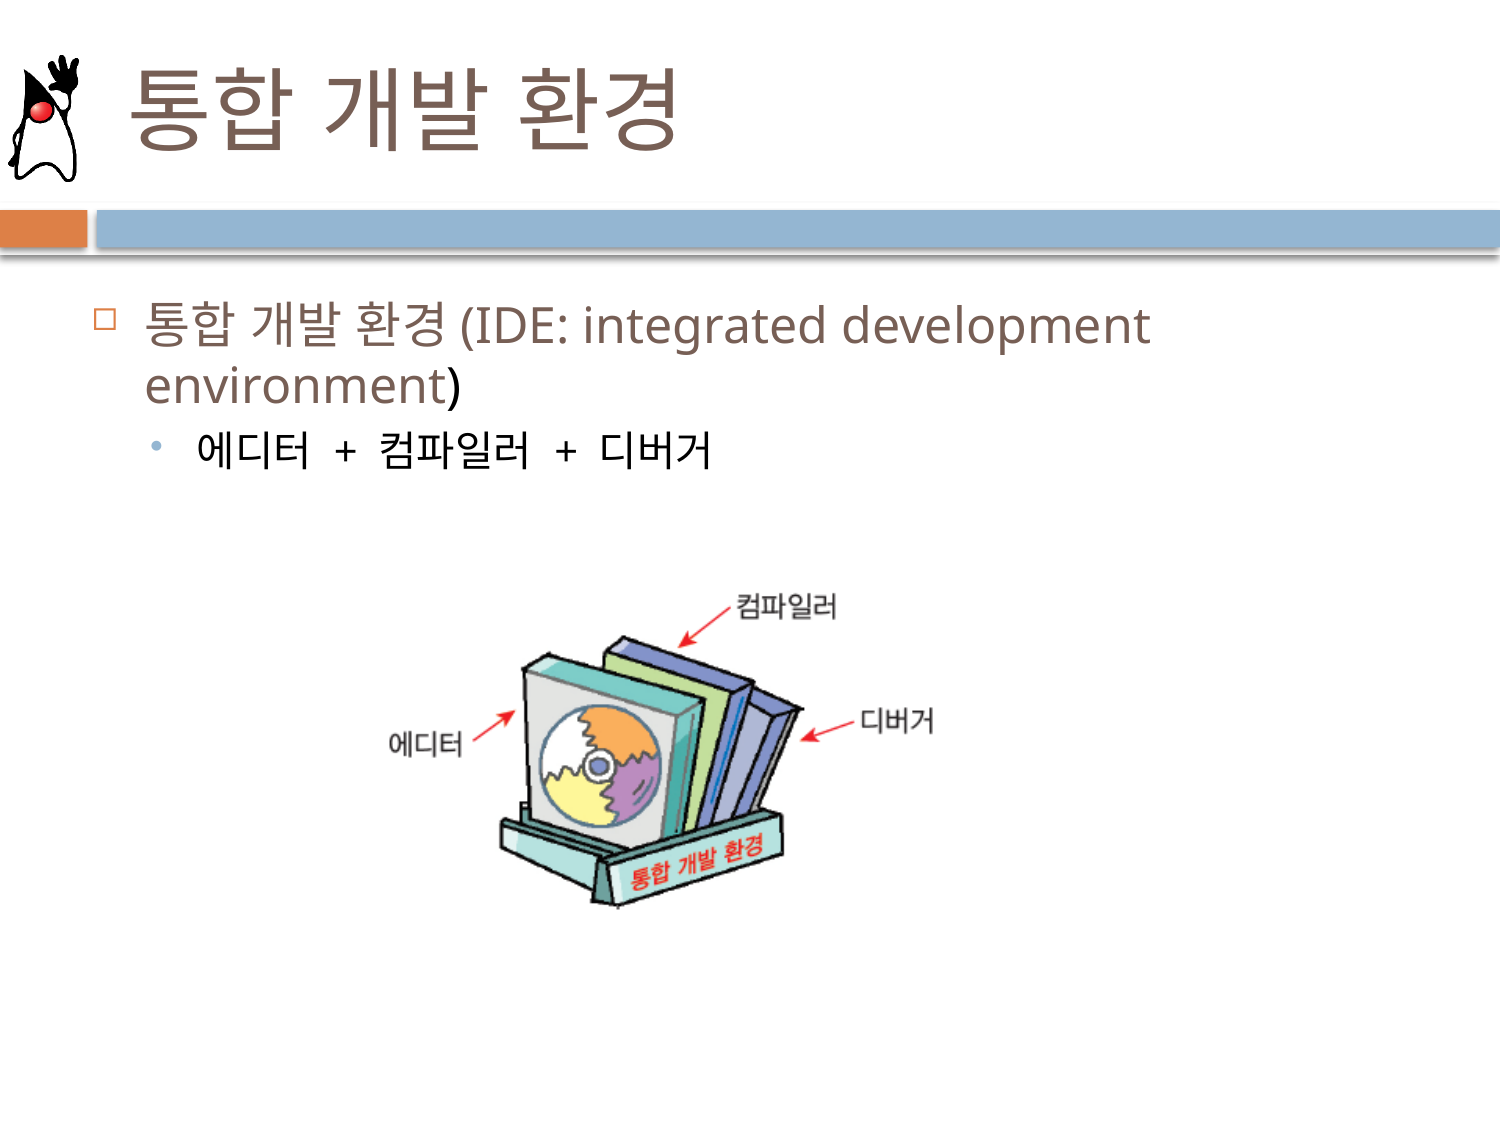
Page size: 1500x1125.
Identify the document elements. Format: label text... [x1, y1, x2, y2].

picture [8, 55, 79, 182]
title 통합 개발 환경 [112, 6, 1463, 209]
picture [357, 547, 948, 927]
list 통합 개발 환경(IDE: integrated development environment) 에디터 + 컴파일러 + 디버거 [76, 286, 1424, 1042]
